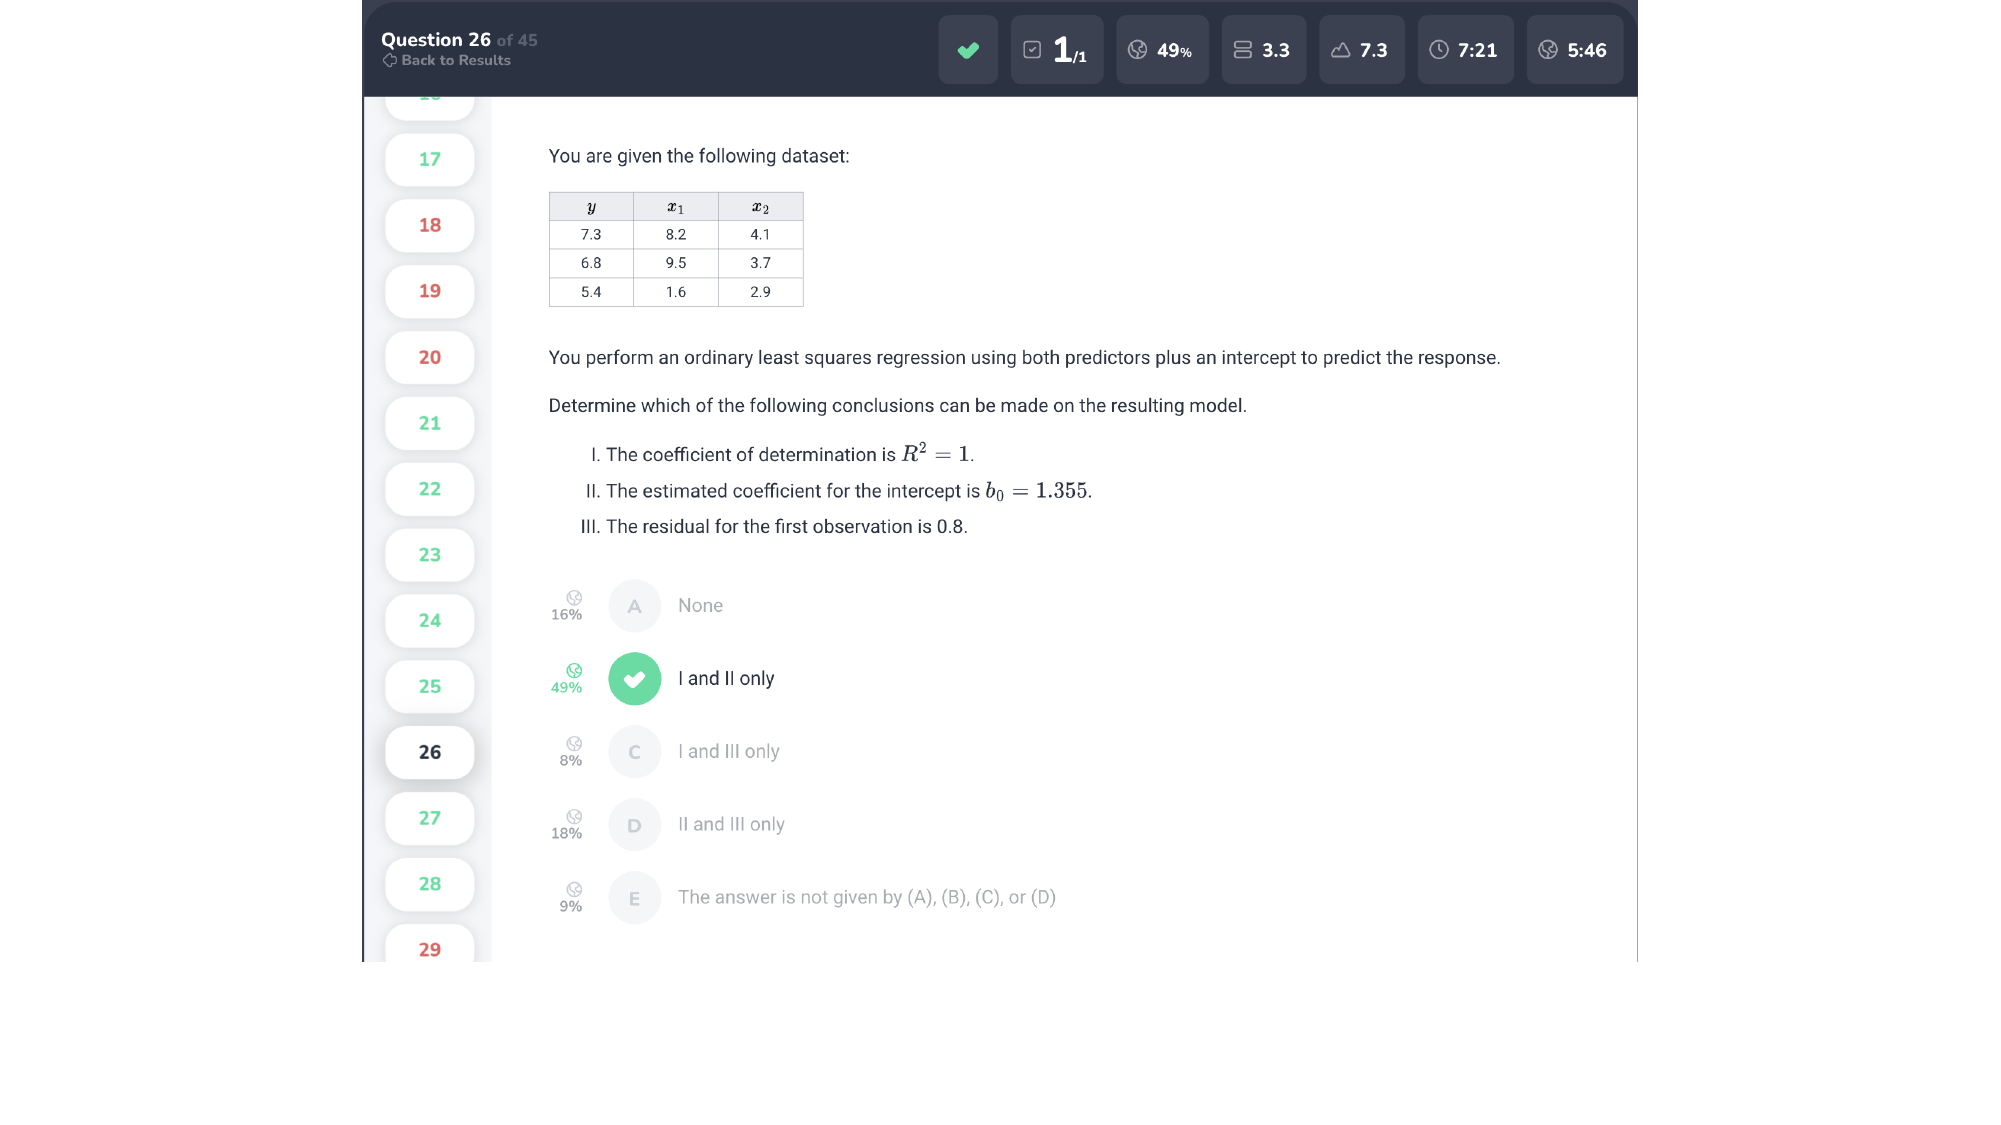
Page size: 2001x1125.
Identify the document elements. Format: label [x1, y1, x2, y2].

picture [361, 0, 1638, 962]
